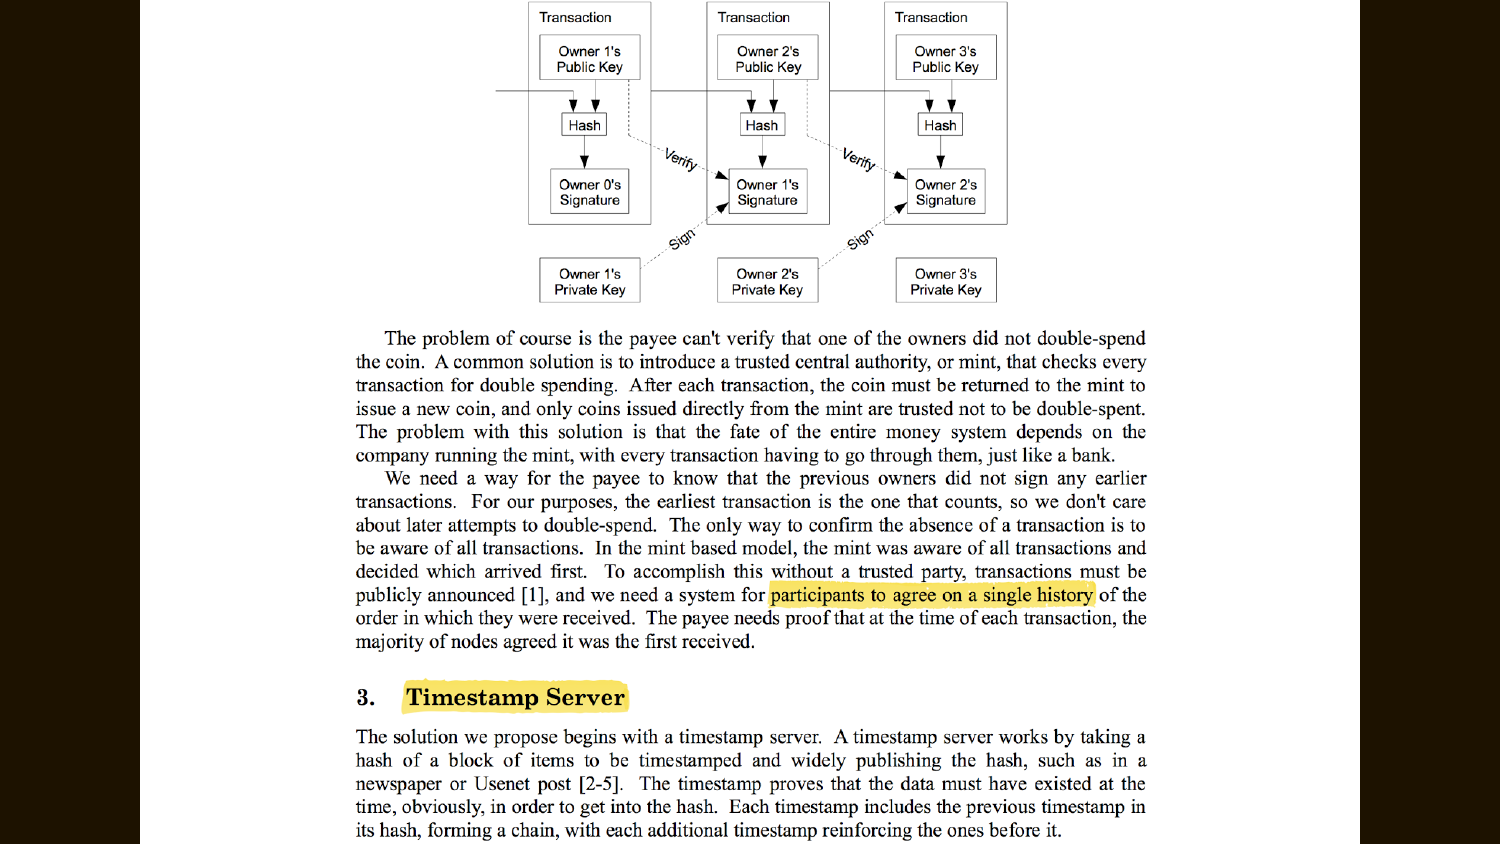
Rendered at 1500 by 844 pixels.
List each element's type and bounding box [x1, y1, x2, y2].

picture [140, 0, 1360, 844]
